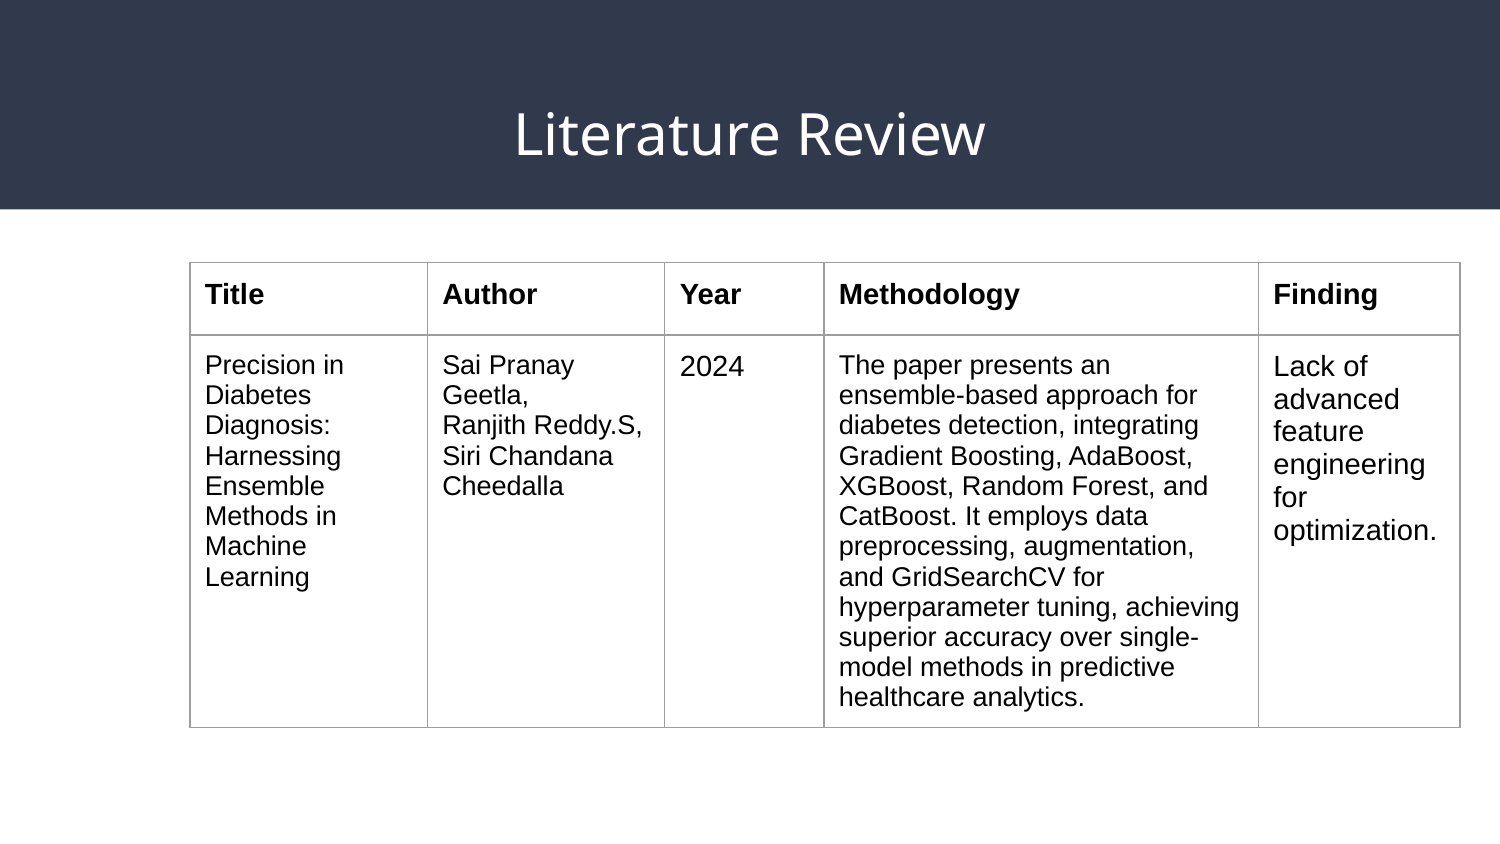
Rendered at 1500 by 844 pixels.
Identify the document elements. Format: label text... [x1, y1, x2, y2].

table_cell 2024 [665, 336, 823, 727]
table_cell The paper presents an ensemble-based approach for diabetes detection, integrating Gradient Boosting, AdaBoost, XGBoost, Random Forest, and CatBoost. It employs data preprocessing, augmentation, and GridSearchCV for hyperparameter tuning, achieving superior accuracy over single-model methods in predictive healthcare analytics. [825, 336, 1258, 727]
table_header Title [191, 263, 427, 334]
table_cell Lack of advanced feature engineering for optimization. [1259, 336, 1459, 727]
title Literature Review [51, 82, 1449, 185]
table_header Methodology [825, 263, 1258, 334]
table_cell Precision in Diabetes Diagnosis: Harnessing Ensemble Methods in Machine Learning [191, 336, 427, 727]
table_header Author [428, 263, 664, 334]
table_header Year [665, 263, 823, 334]
table_header Finding [1259, 263, 1459, 334]
table_cell Sai Pranay Geetla, Ranjith Reddy.S, Siri Chandana Cheedalla [428, 336, 664, 727]
